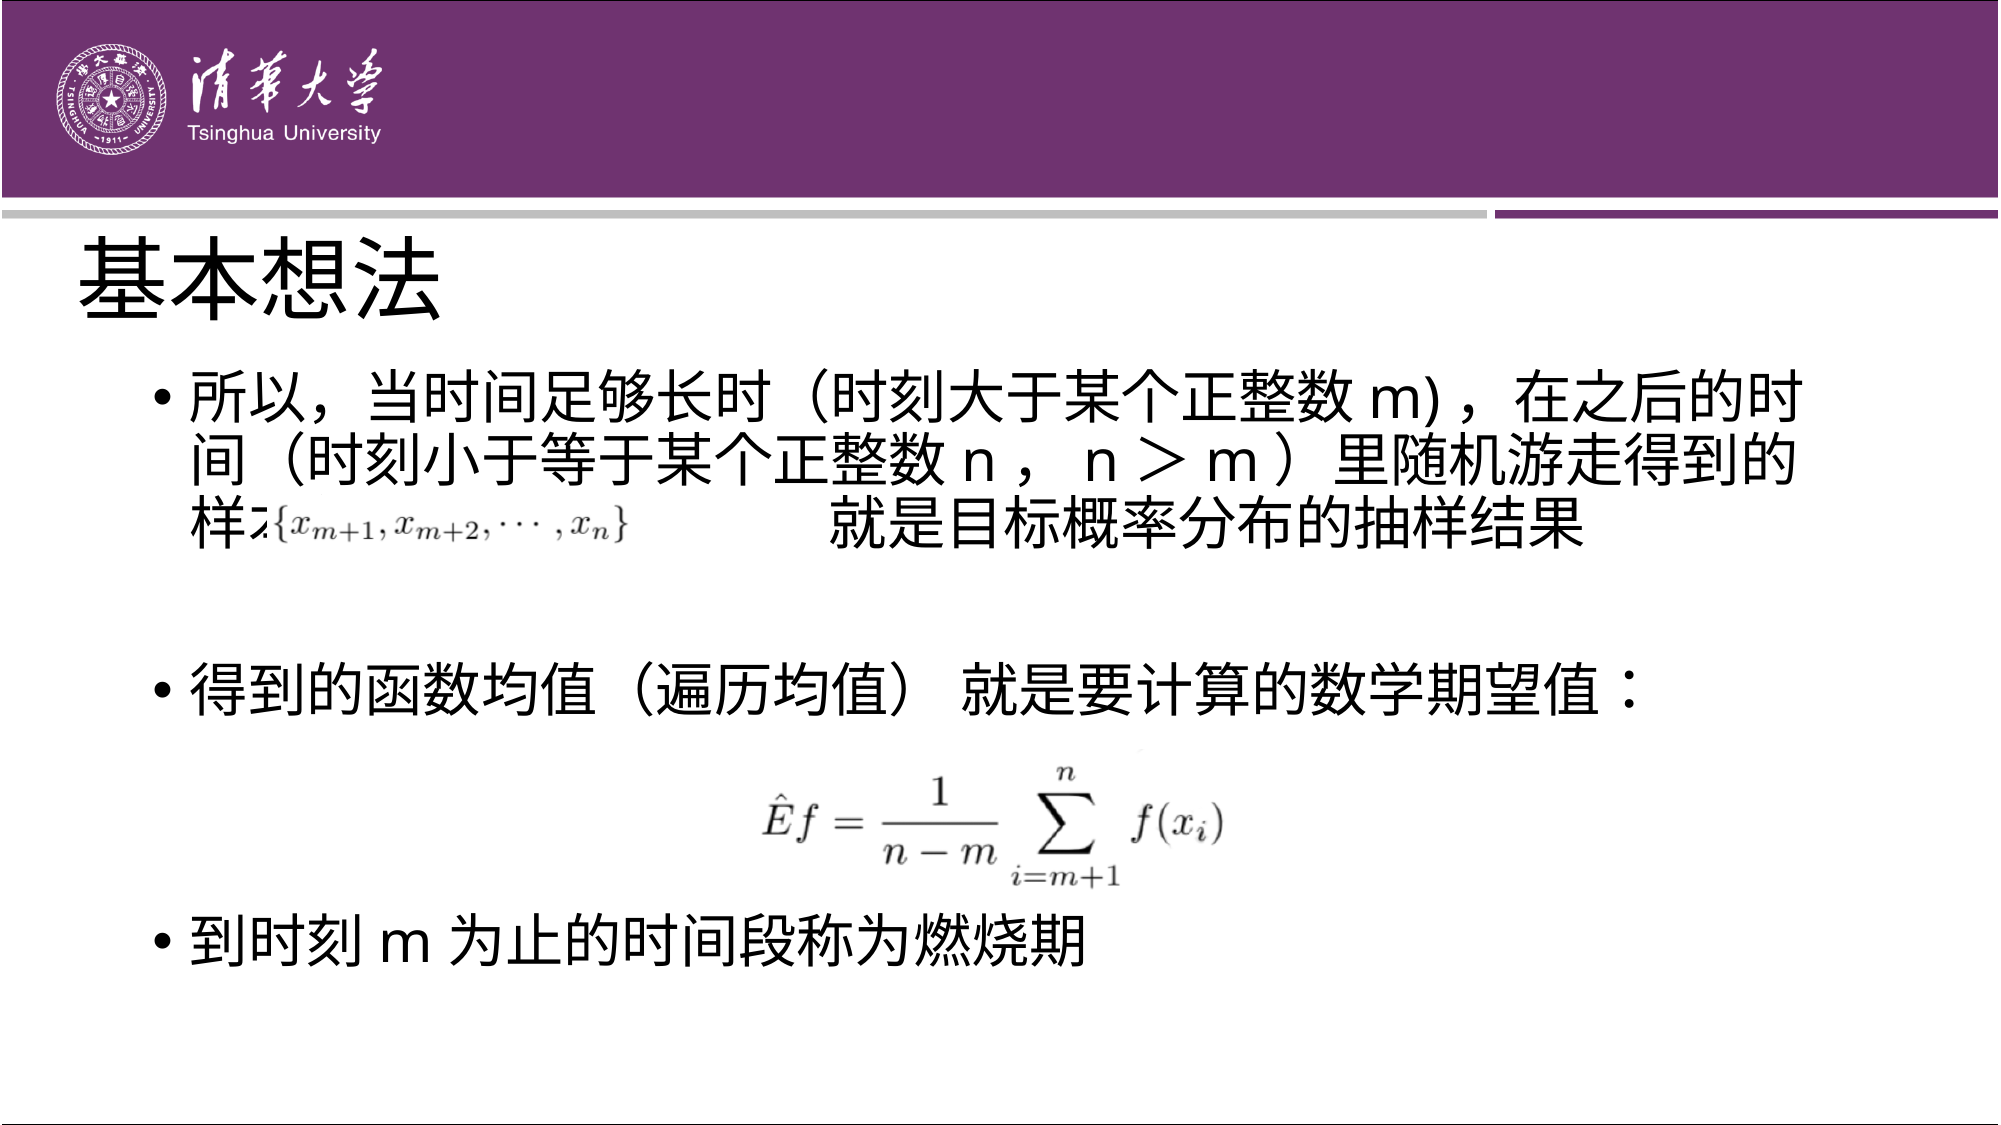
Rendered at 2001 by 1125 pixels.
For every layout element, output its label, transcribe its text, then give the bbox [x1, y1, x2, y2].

list 所以，当时间足够长时（时刻大于某个正整数m)，在之后的时间（时刻小于等于某个正整数n，n＞m）里随机游走得到的样本集合 就是目标概率分布的抽样结果 得到的函数均值（遍历均值） 就是要计算的数学期望值： 到时刻m为止的时间段称为燃烧期 [137, 360, 1863, 1075]
title 基本想法 [61, 175, 1787, 393]
picture [2, 0, 1998, 1125]
